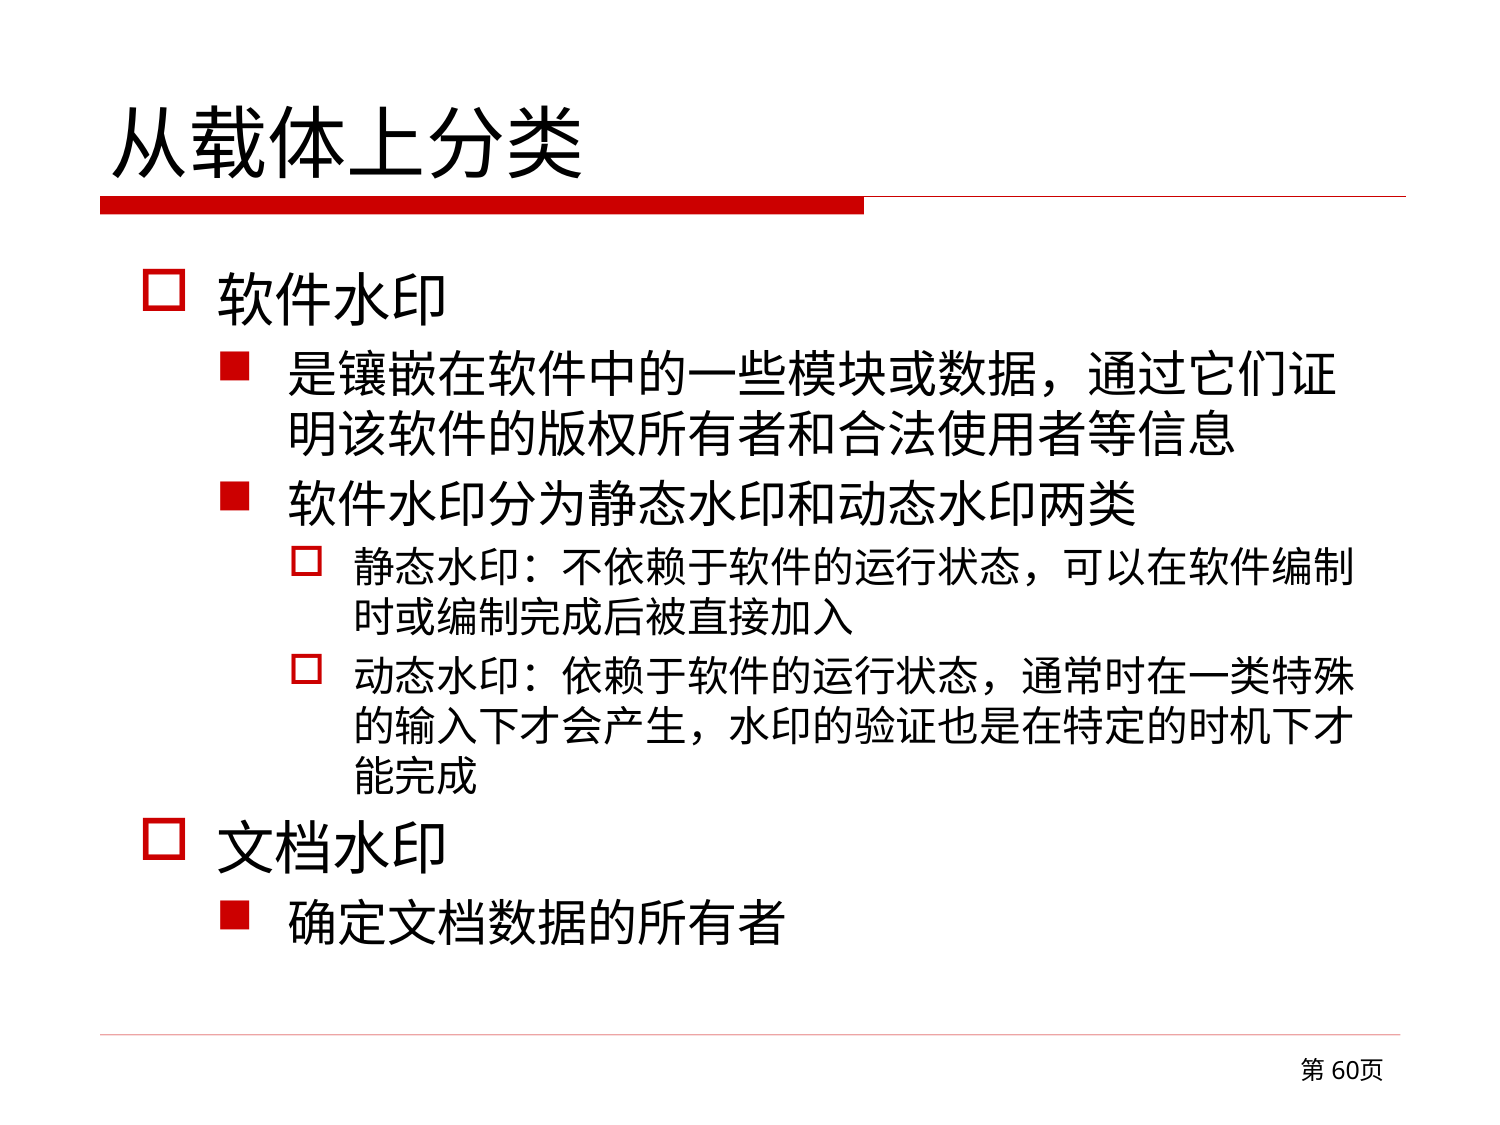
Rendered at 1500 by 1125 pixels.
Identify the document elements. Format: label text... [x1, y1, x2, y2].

list 软件水印 是镶嵌在软件中的一些模块或数据，通过它们证明该软件的版权所有者和合法使用者等信息 软件水印分为静态水印和动态水印两类 静态水印：不依赖于软件的运行状态，可以在软件编制时或编制完成后被直接加入 动态水印：依赖于软件的运行状态，通常时在一类特殊的输入下才会产生，水印的验证也是在特定的时机下才能完成 文档水印 确定文档数据的所有者 [123, 255, 1375, 1056]
slide_number [1074, 1046, 1401, 1103]
title 从载体上分类 [94, 50, 1407, 197]
